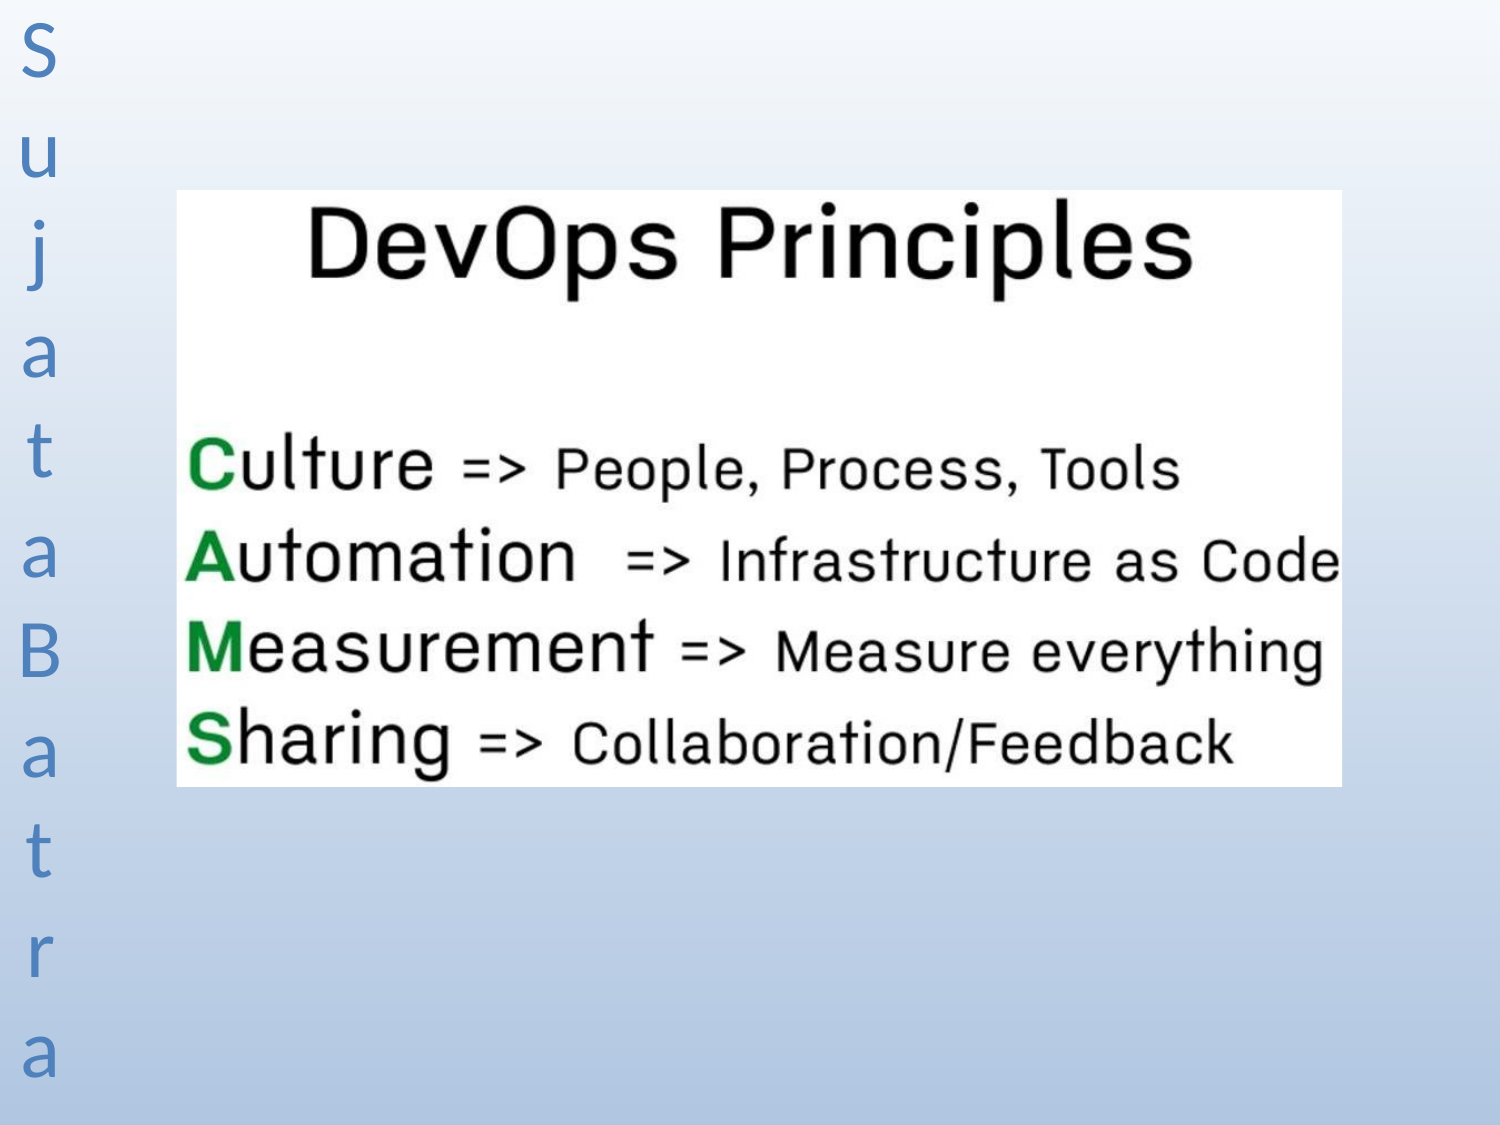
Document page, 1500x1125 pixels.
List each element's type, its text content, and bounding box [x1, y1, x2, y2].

text_box [176, 190, 1343, 787]
text_box Sujata Batra [0, 0, 80, 1102]
